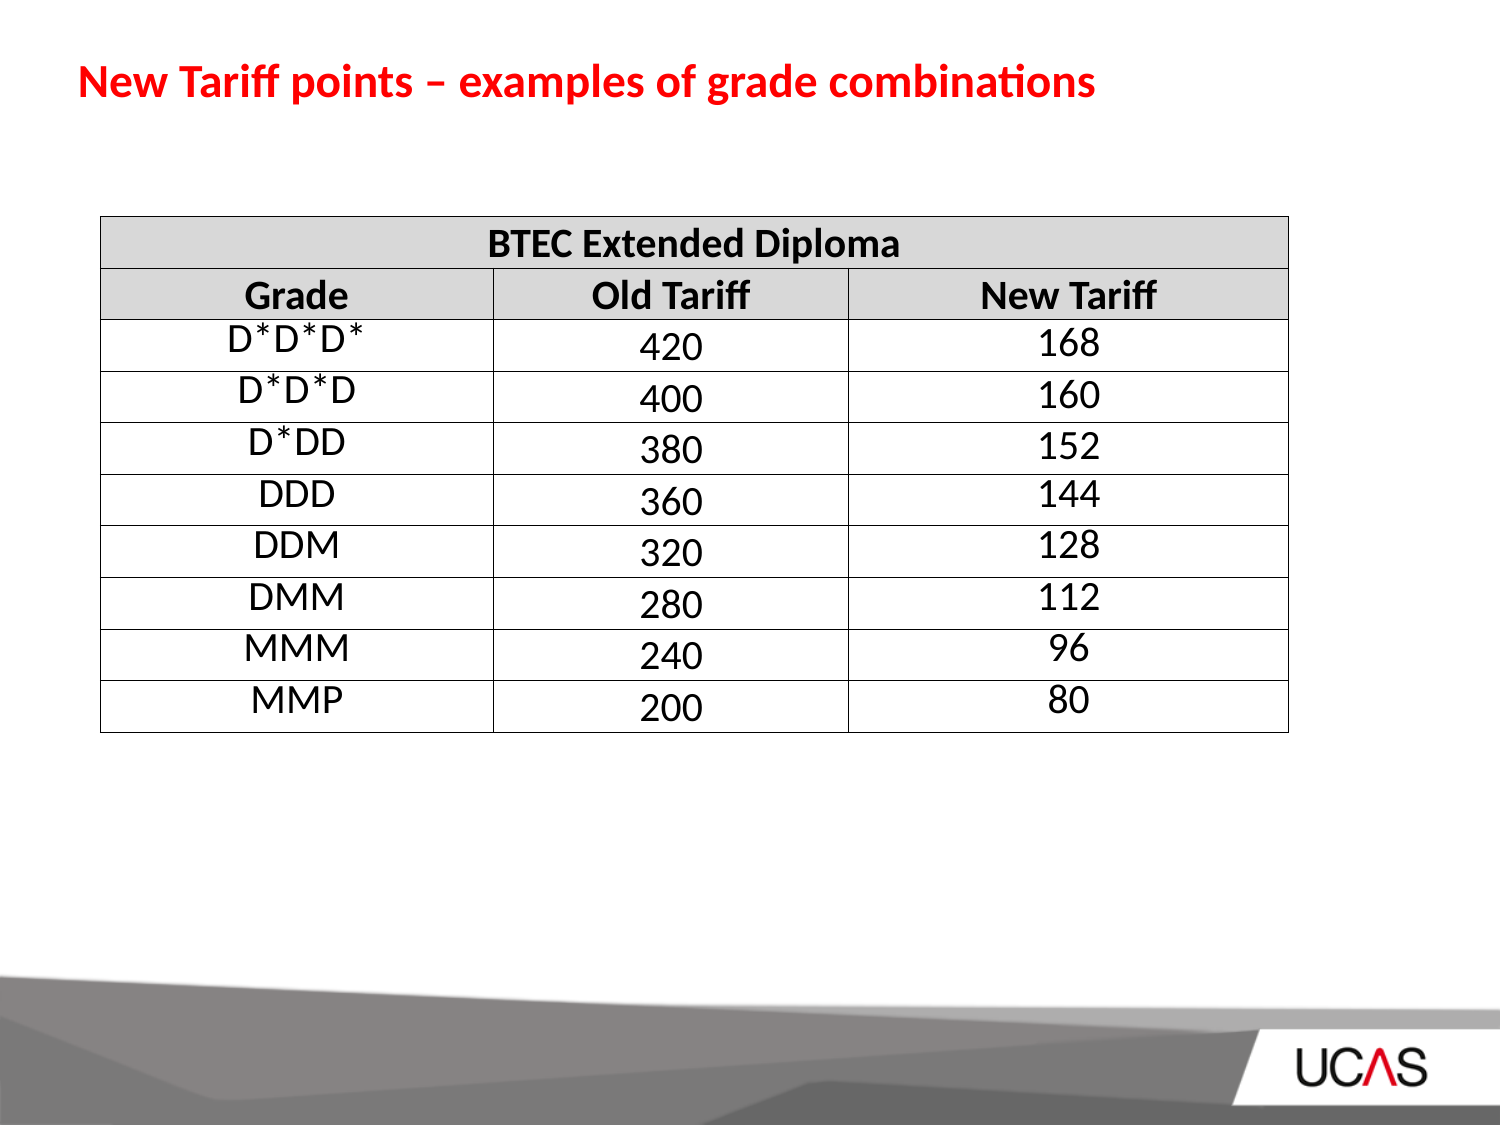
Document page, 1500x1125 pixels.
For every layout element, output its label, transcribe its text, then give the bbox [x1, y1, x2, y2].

table_cell 152 [849, 423, 1288, 474]
table_cell 128 [849, 526, 1288, 577]
table_cell DDD [101, 475, 493, 525]
title New Tariff points – examples of grade combinations [63, 42, 1414, 230]
table_cell 144 [849, 475, 1288, 525]
table_cell DDM [101, 526, 493, 577]
table_cell 420 [494, 320, 848, 371]
table_cell New Tariff [849, 269, 1288, 319]
table_cell DMM [101, 578, 493, 629]
table_cell Old Tariff [494, 269, 848, 319]
table_cell 200 [494, 681, 848, 732]
table_cell 360 [494, 475, 848, 525]
table_cell 168 [849, 320, 1288, 371]
table_cell MMM [101, 630, 493, 680]
table_cell 112 [849, 578, 1288, 629]
table_cell 80 [849, 681, 1288, 732]
table_cell 320 [494, 526, 848, 577]
table_cell 280 [494, 578, 848, 629]
table_cell 240 [494, 630, 848, 680]
table_header BTEC Extended Diploma [101, 217, 1288, 268]
table_cell 160 [849, 372, 1288, 422]
table_cell MMP [101, 681, 493, 732]
picture [0, 959, 1500, 1125]
table_cell Grade [101, 269, 493, 319]
table_cell D*D*D* [101, 320, 493, 371]
table_cell 96 [849, 630, 1288, 680]
table_cell 400 [494, 372, 848, 422]
table_cell D*D*D [101, 372, 493, 422]
table_cell 380 [494, 423, 848, 474]
table_cell D*DD [101, 423, 493, 474]
